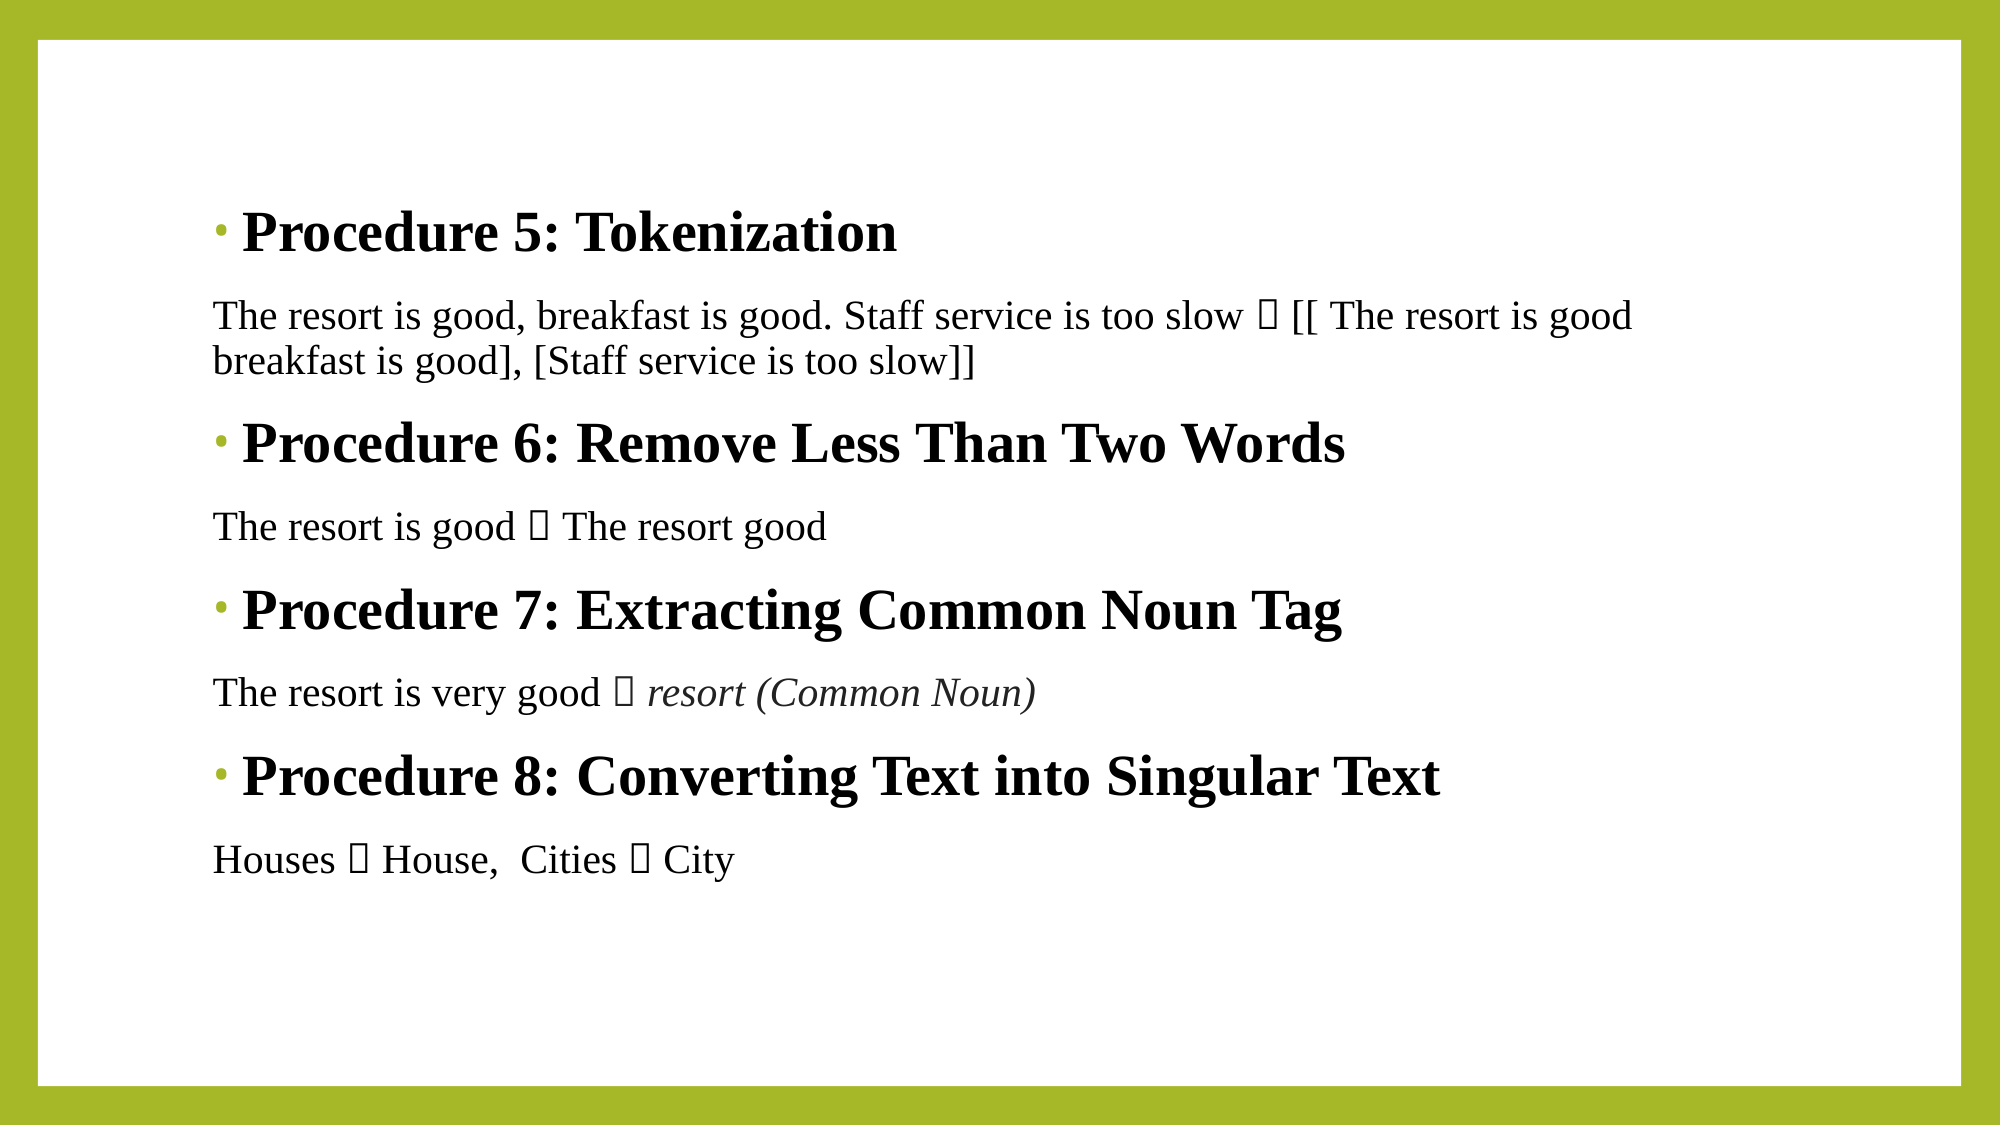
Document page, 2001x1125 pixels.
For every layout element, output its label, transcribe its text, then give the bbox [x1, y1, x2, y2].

list Procedure 5: Tokenization The resort is good, breakfast is good. Staff service is too slow  [[ The resort is good breakfast is good], [Staff service is too slow]] Procedure 6: Remove Less Than Two Words The resort is good  The resort good Procedure 7: Extracting Common Noun Tag The resort is very good  resort (Common Noun) Procedure 8: Converting Text into Singular Text Houses  House, Cities  City [190, 193, 1810, 932]
